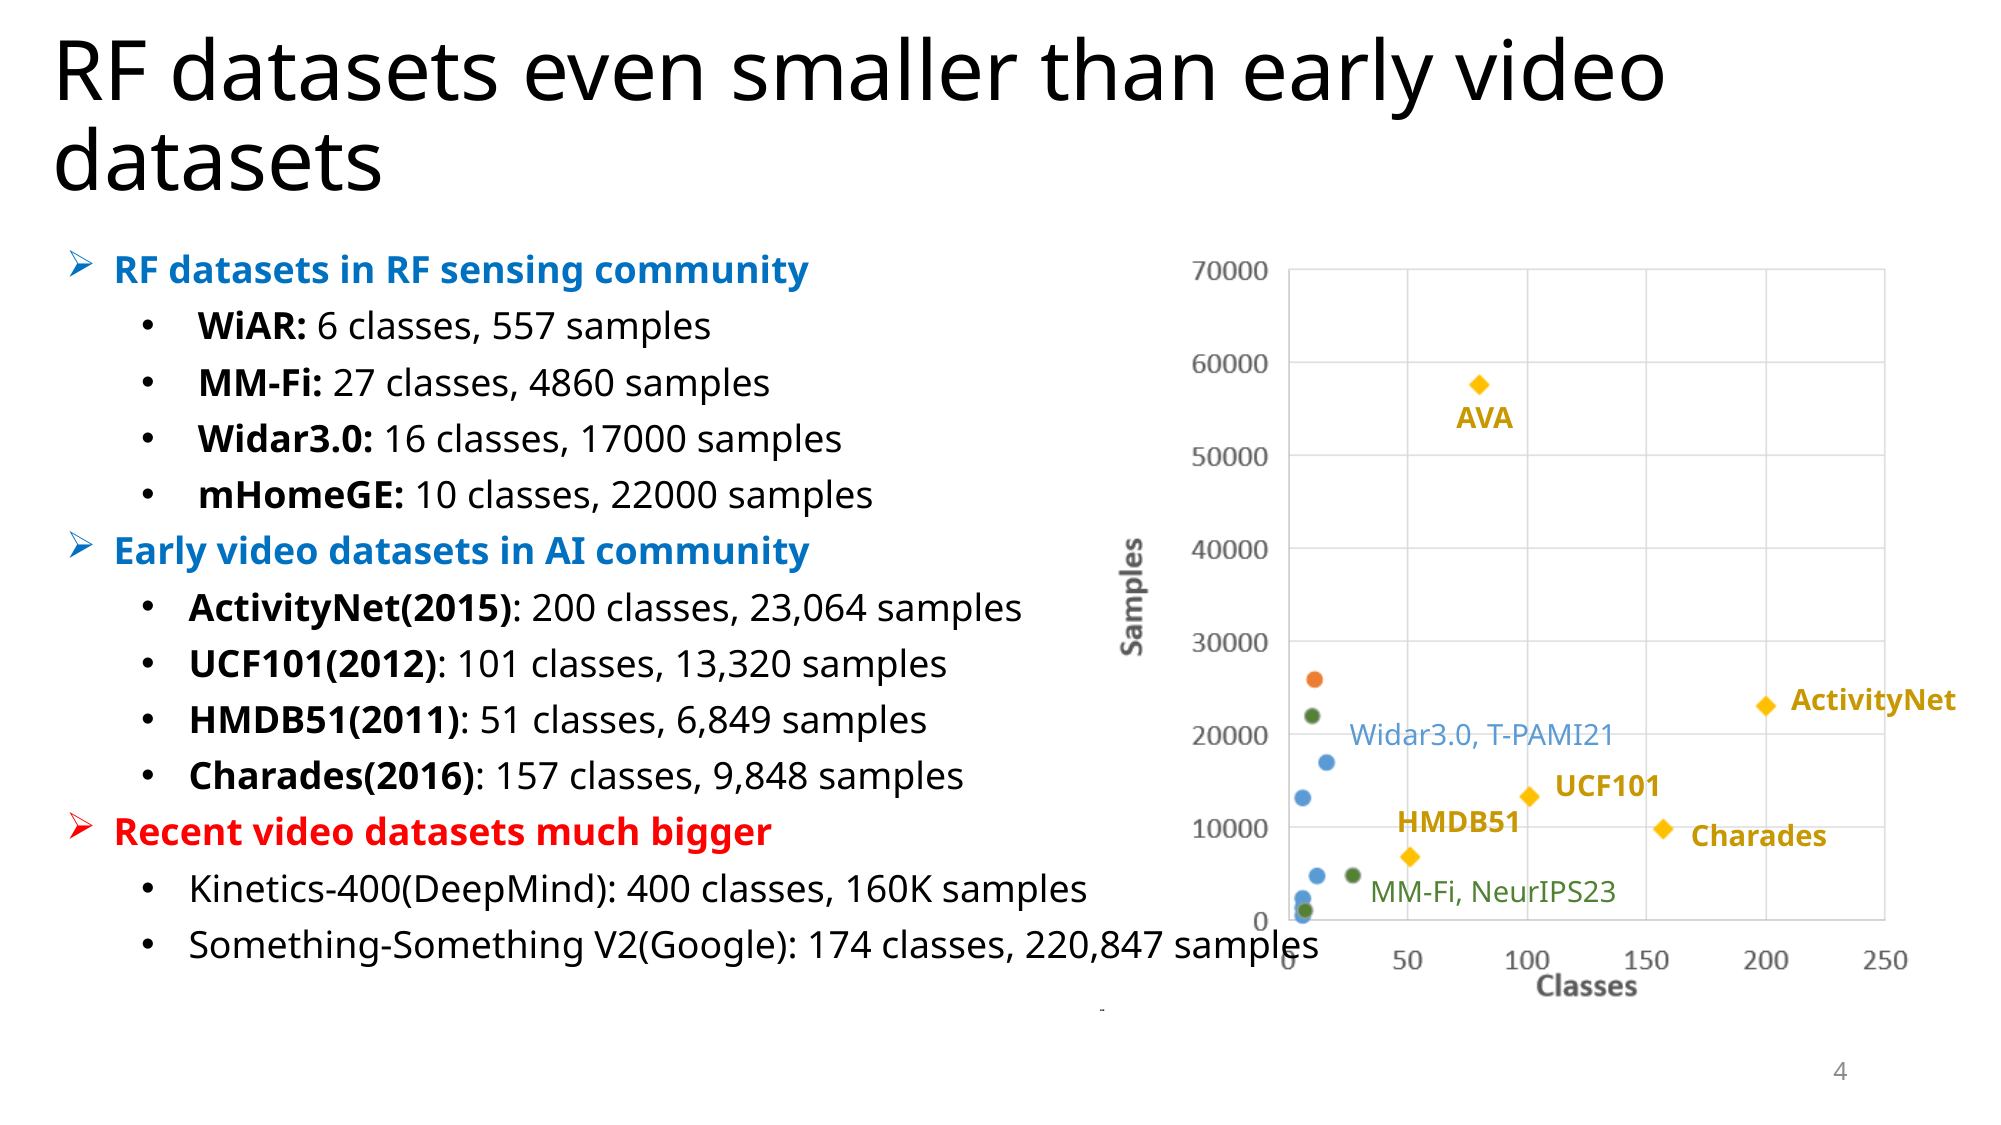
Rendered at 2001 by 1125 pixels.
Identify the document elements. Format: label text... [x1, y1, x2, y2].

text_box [1099, 243, 1977, 1011]
text_box RF datasets in RF sensing community WiAR: 6 classes, 557 samples MM-Fi: 27 classes, 4860 samples Widar3.0: 16 classes, 17000 samples mHomeGE: 10 classes, 22000 samples Early video datasets in AI community ActivityNet(2015): 200 classes, 23,064 samples UCF101(2012): 101 classes, 13,320 samples HMDB51(2011): 51 classes, 6,849 samples Charades(2016): 157 classes, 9,848 samples Recent video datasets much bigger Kinetics-400(DeepMind): 400 classes, 160K samples Something-Something V2(Google): 174 classes, 220,847 samples [51, 227, 1342, 974]
title RF datasets even smaller than early video datasets [37, 10, 2000, 228]
slide_number 4 [1412, 1042, 1863, 1103]
